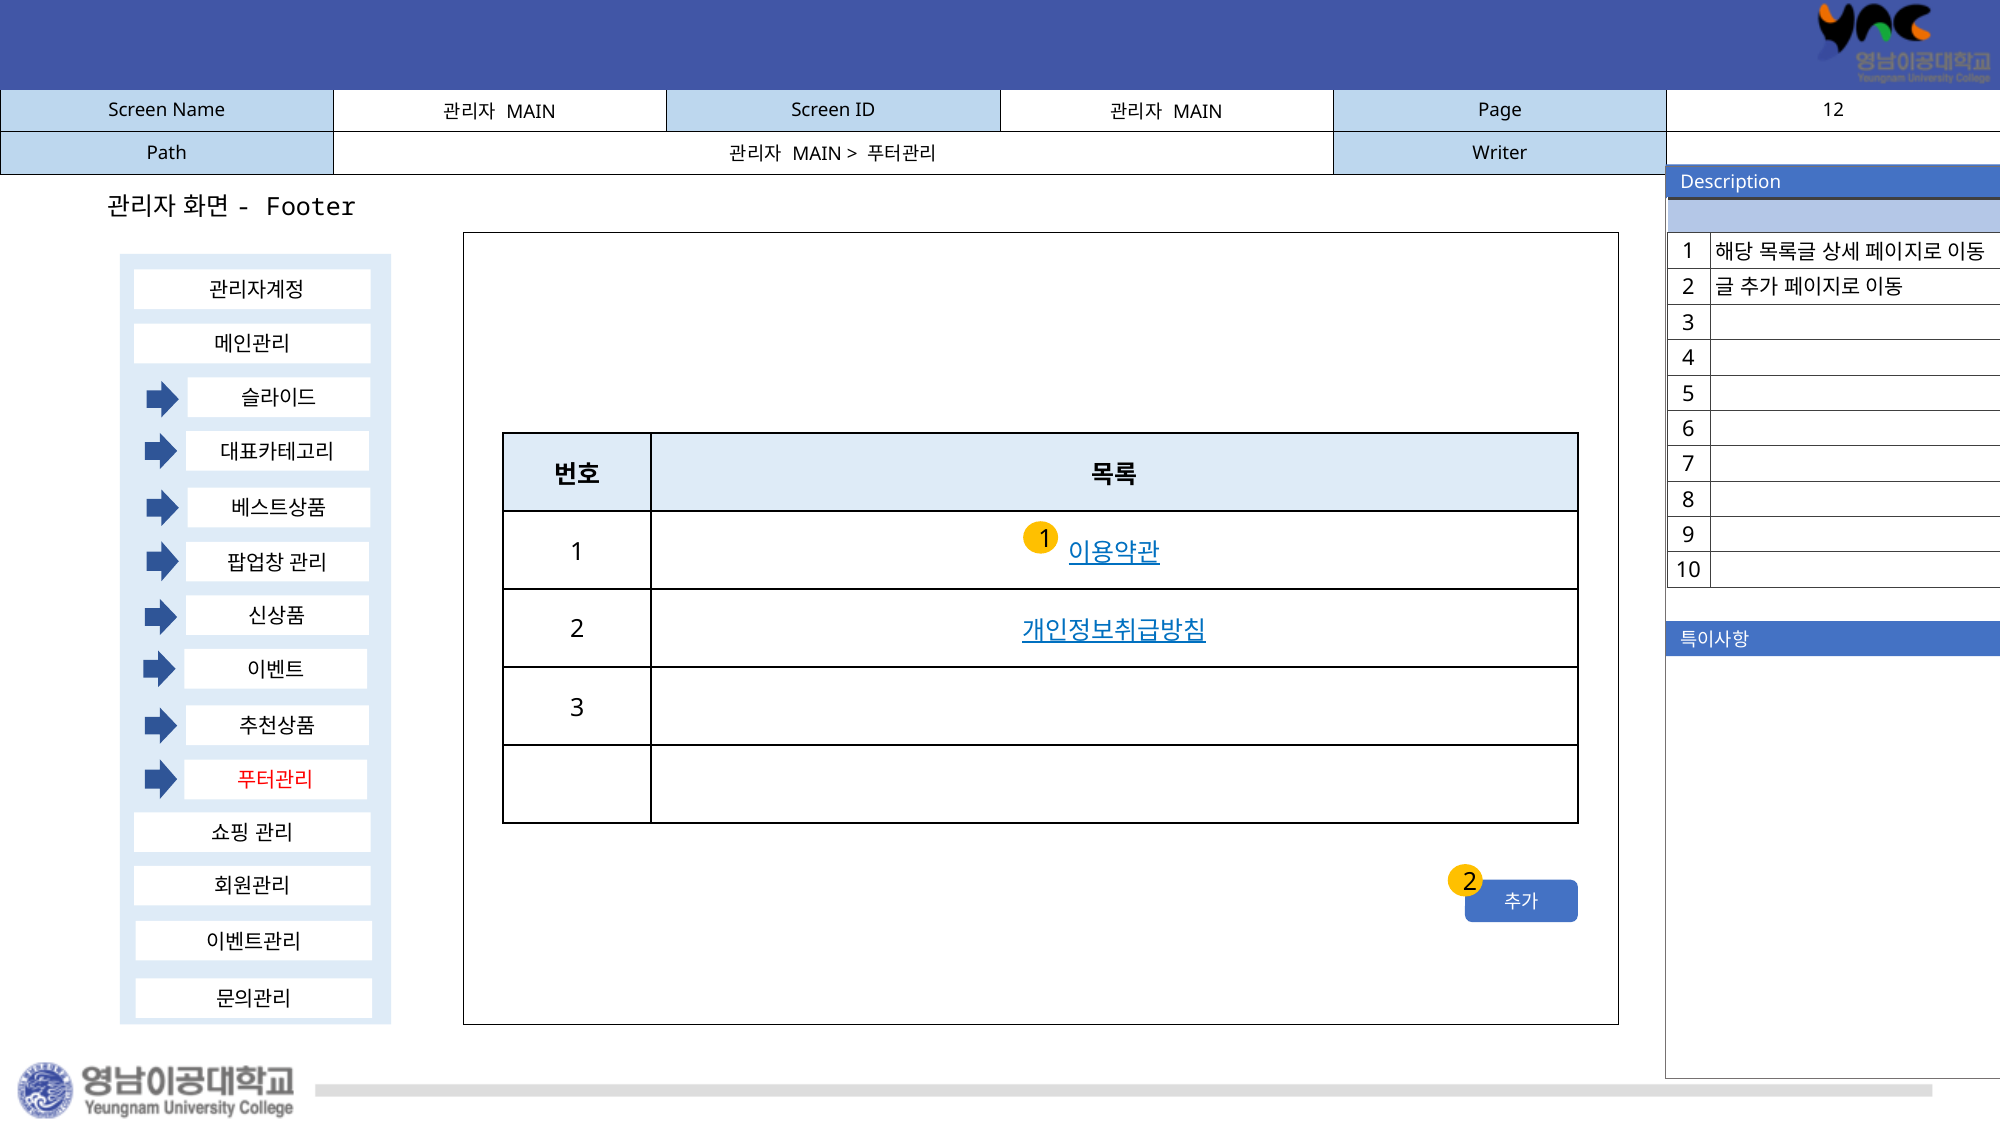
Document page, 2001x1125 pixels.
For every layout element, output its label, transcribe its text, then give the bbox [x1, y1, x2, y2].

text_box 관리자 화면- Footer [93, 182, 833, 228]
table_cell 3 [504, 668, 650, 744]
table_cell 2 [504, 590, 650, 666]
table_cell [652, 668, 1577, 744]
table_cell Writer [1334, 132, 1666, 174]
table_header Screen Name [1, 90, 333, 131]
table_header Page [1334, 90, 1666, 131]
text_box [462, 231, 1619, 1026]
table_header 12 [1667, 90, 2000, 131]
picture [0, 0, 2000, 90]
table_cell 관리자 MAIN > 푸터관리 [334, 132, 1333, 174]
table_cell [1667, 132, 2000, 163]
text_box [119, 253, 392, 1025]
text_box 1 [1022, 520, 1060, 555]
text_box 추가 [1463, 878, 1579, 924]
table_header 번호 [504, 434, 650, 510]
text_box 2 [1446, 863, 1484, 898]
table_cell [652, 746, 1577, 822]
table_cell [504, 746, 650, 822]
picture [1, 1058, 2000, 1125]
table_cell 개인정보취급방침 [652, 590, 1577, 666]
table_header 관리자 MAIN [334, 90, 666, 131]
table_cell 이용약관 [652, 512, 1577, 588]
table_header 목록 [652, 434, 1577, 510]
text_box [1666, 165, 2000, 1058]
table_header Screen ID [667, 90, 1000, 131]
table_cell 1 [504, 512, 650, 588]
table_header 관리자 MAIN [1001, 90, 1333, 131]
table_cell Path [1, 132, 333, 174]
